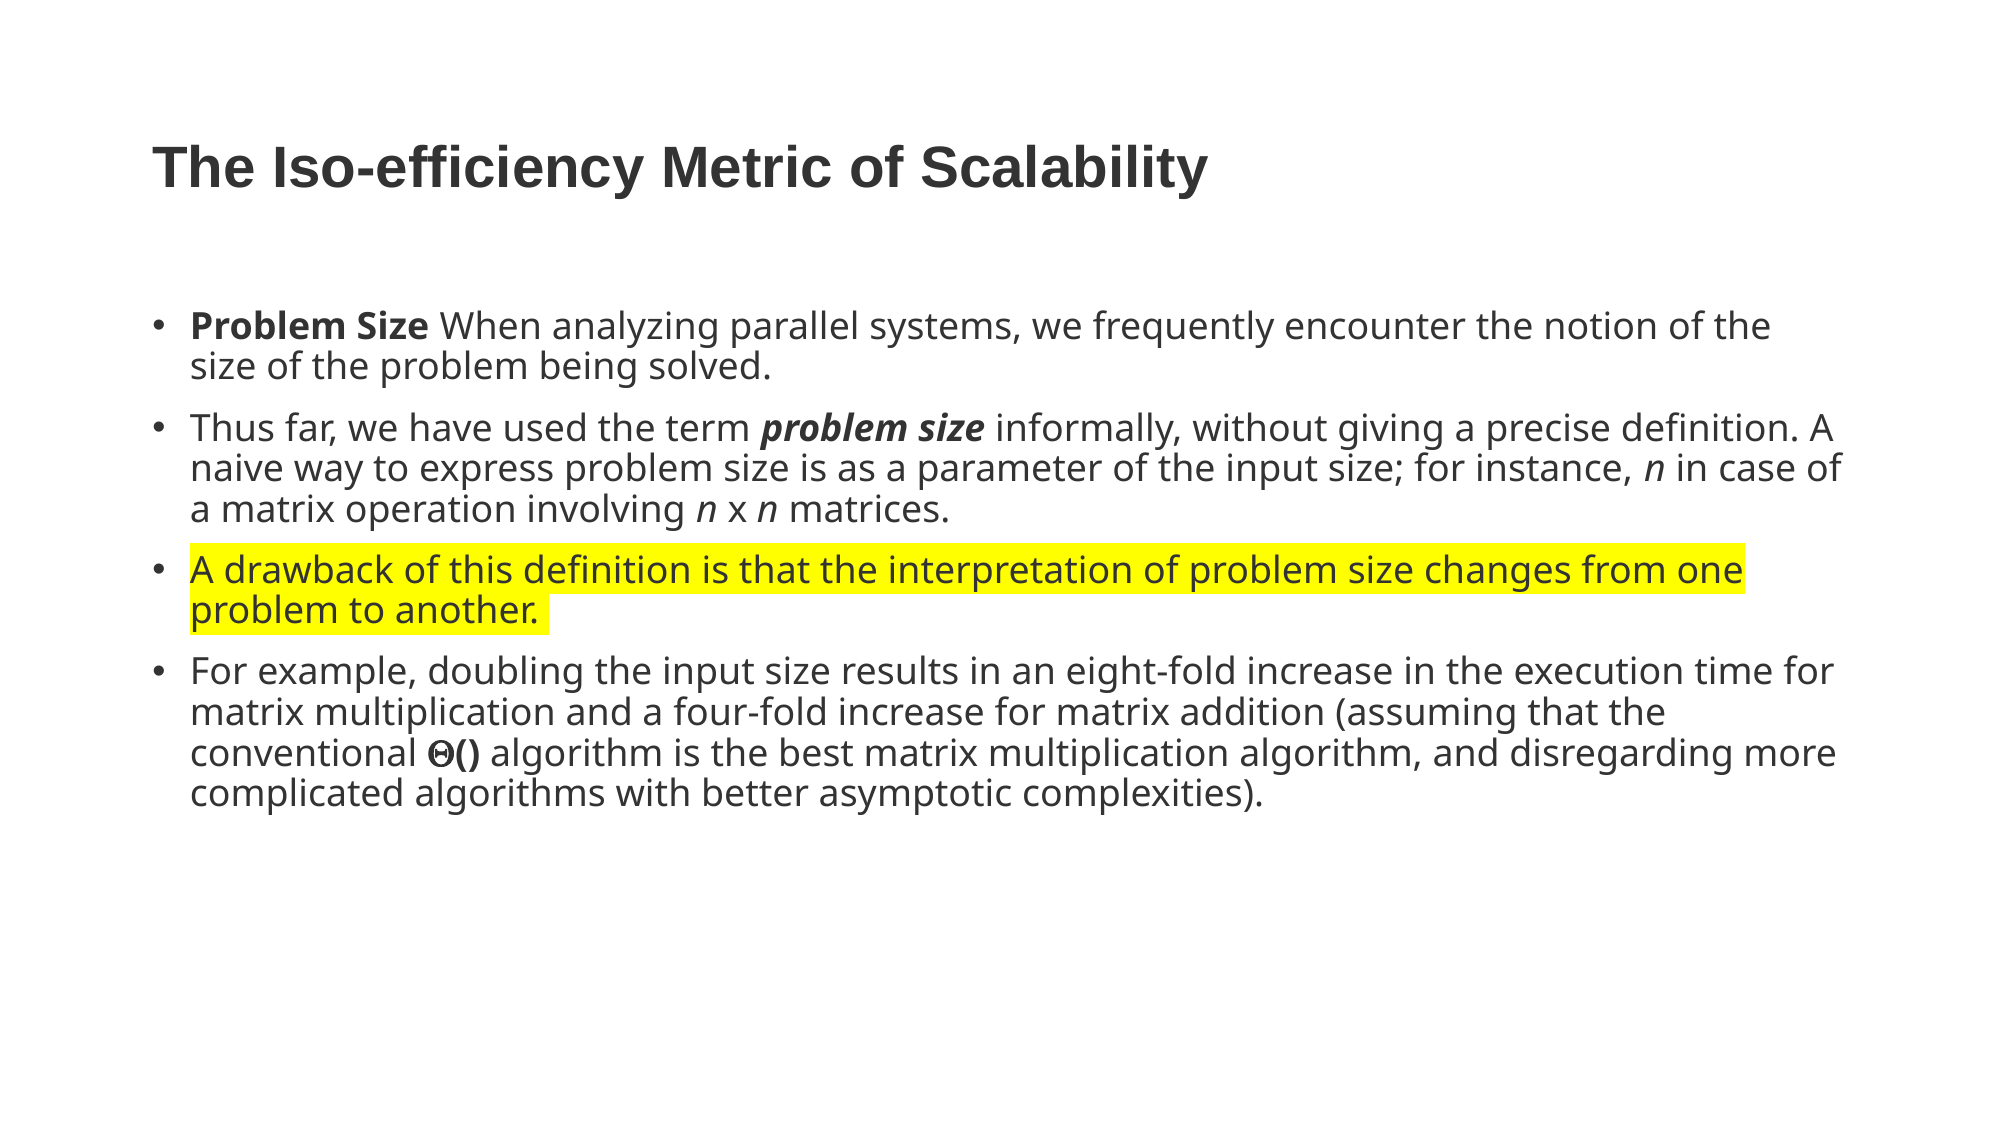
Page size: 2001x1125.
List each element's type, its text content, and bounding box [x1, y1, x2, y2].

title The Iso-efficiency Metric of Scalability [137, 59, 1863, 278]
